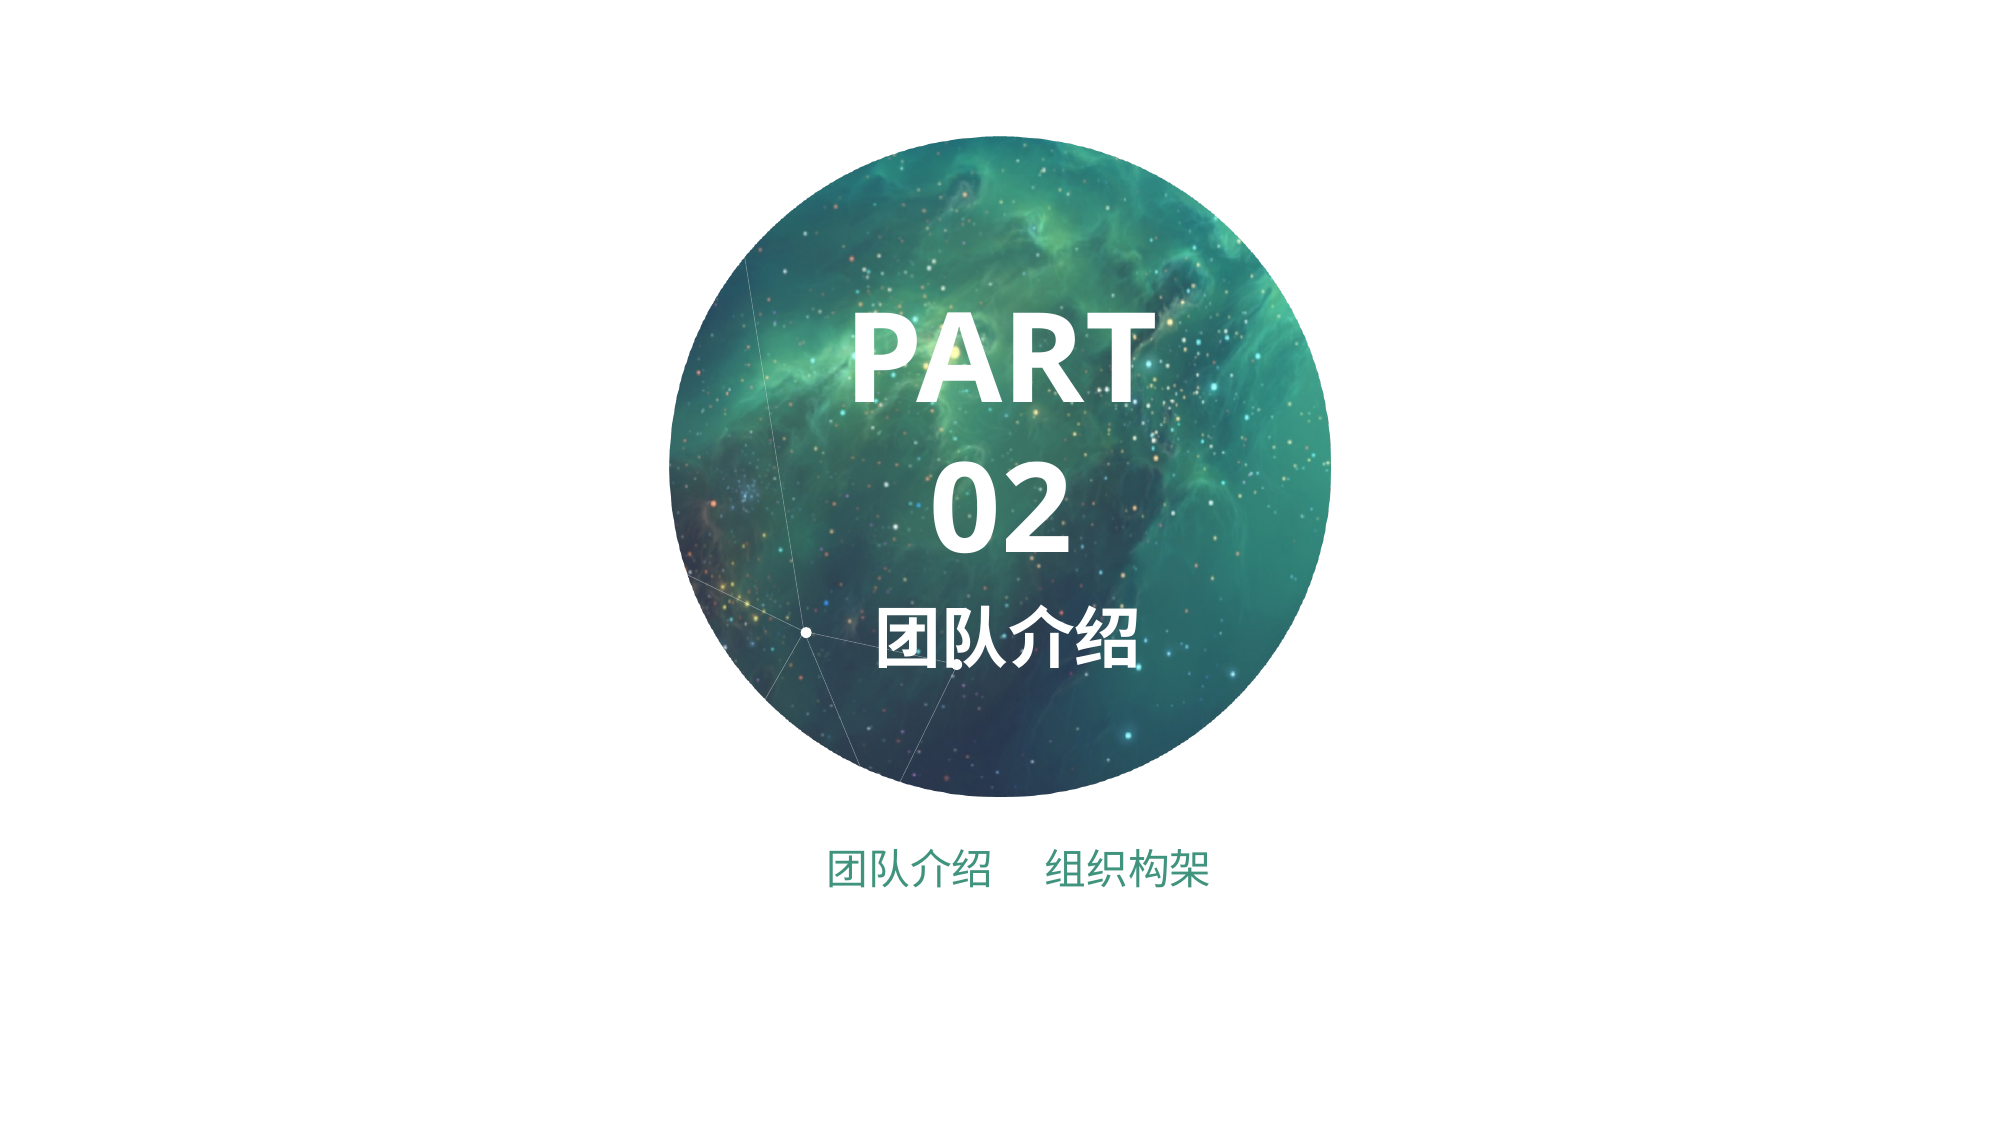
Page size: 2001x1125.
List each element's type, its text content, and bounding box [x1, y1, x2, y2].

text_box 团队介绍 [811, 835, 1029, 901]
text_box 组织构架 [1029, 835, 1251, 901]
picture [669, 136, 1331, 797]
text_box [685, 256, 963, 783]
